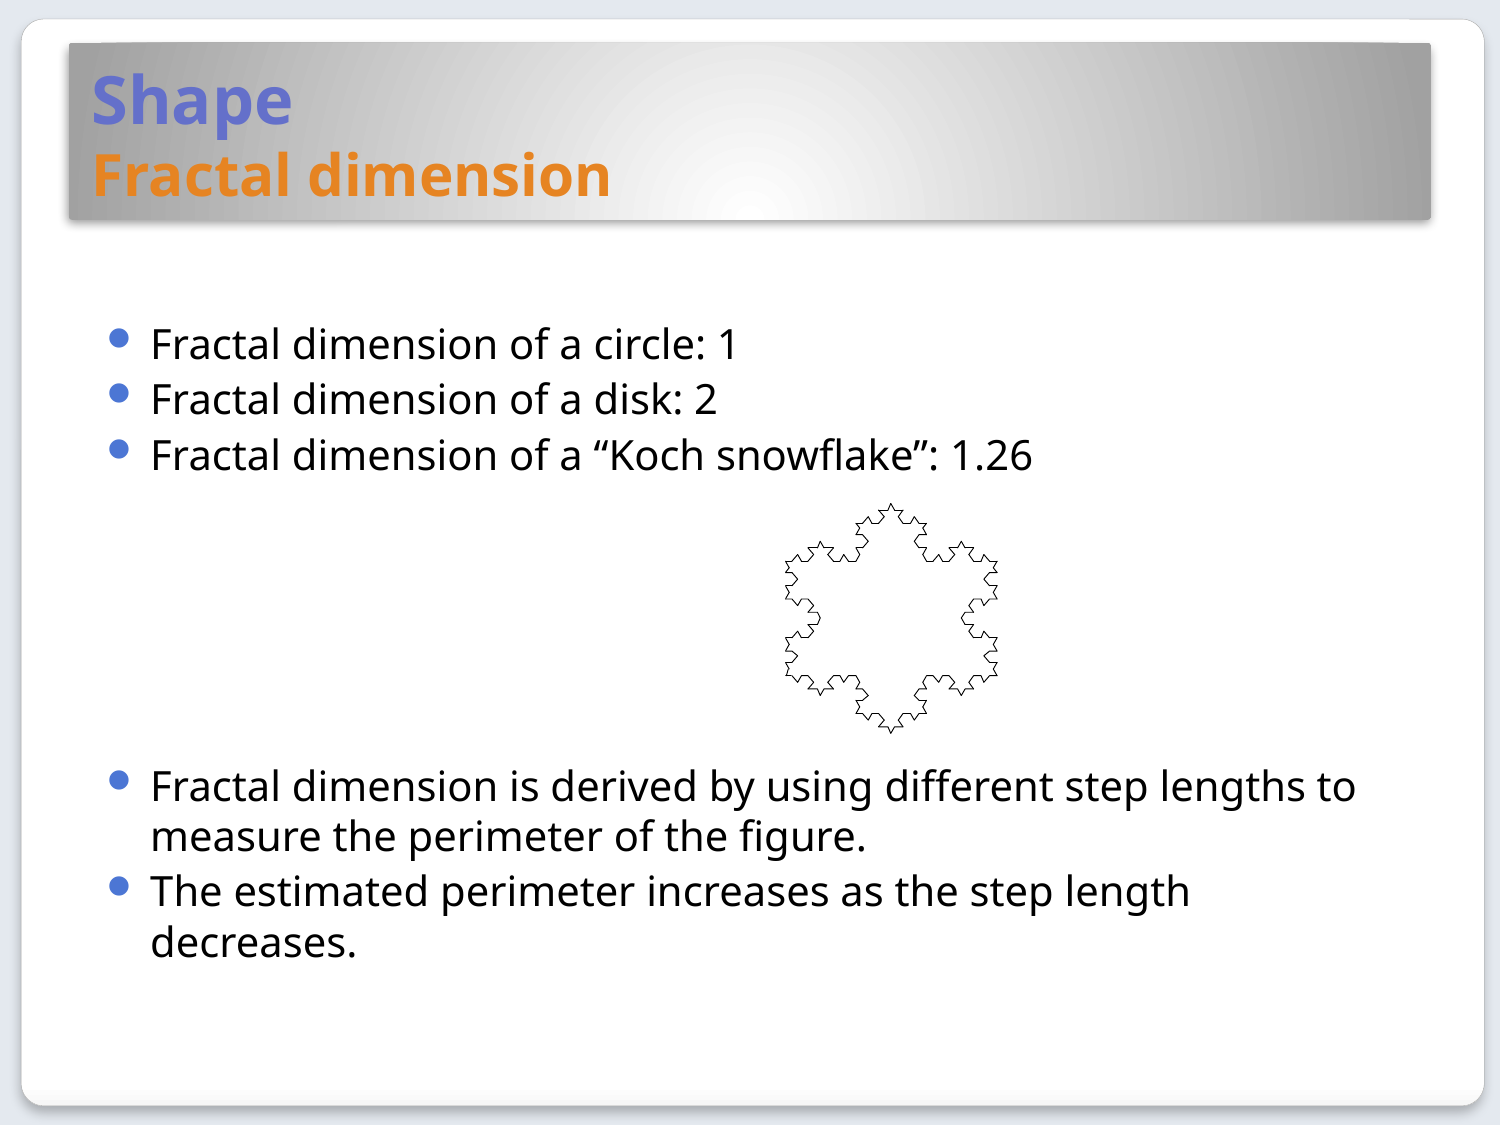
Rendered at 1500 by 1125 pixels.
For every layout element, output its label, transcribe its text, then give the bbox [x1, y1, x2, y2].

picture [785, 503, 999, 735]
list Fractal dimension of a circle: 1 Fractal dimension of a disk: 2 Fractal dimension of a “Koch snowflake”: 1.26 Fractal dimension is derived by using different step lengths to measure the perimeter of the figure. The estimated perimeter increases as the step length decreases. [76, 302, 1420, 1047]
title Shape Fractal dimension [76, 42, 1420, 216]
